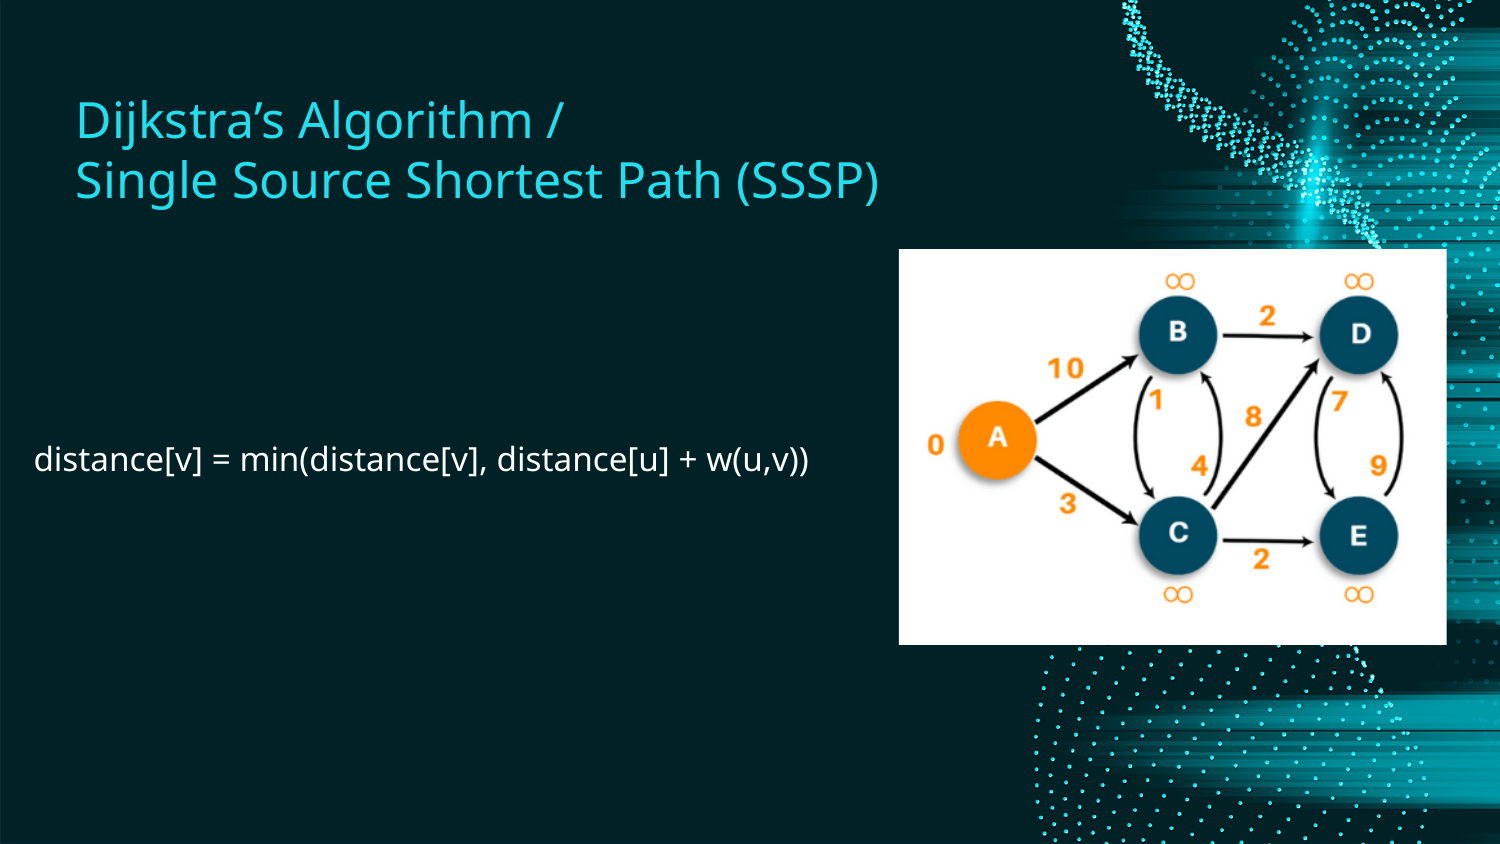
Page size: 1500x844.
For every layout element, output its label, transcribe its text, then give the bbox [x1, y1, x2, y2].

list distance[v] = min(distance[v], distance[u] + w(u,v)) [18, 382, 899, 685]
picture [0, 0, 1500, 844]
title Dijkstra’s Algorithm / Single Source Shortest Path (SSSP) [60, 73, 1067, 234]
